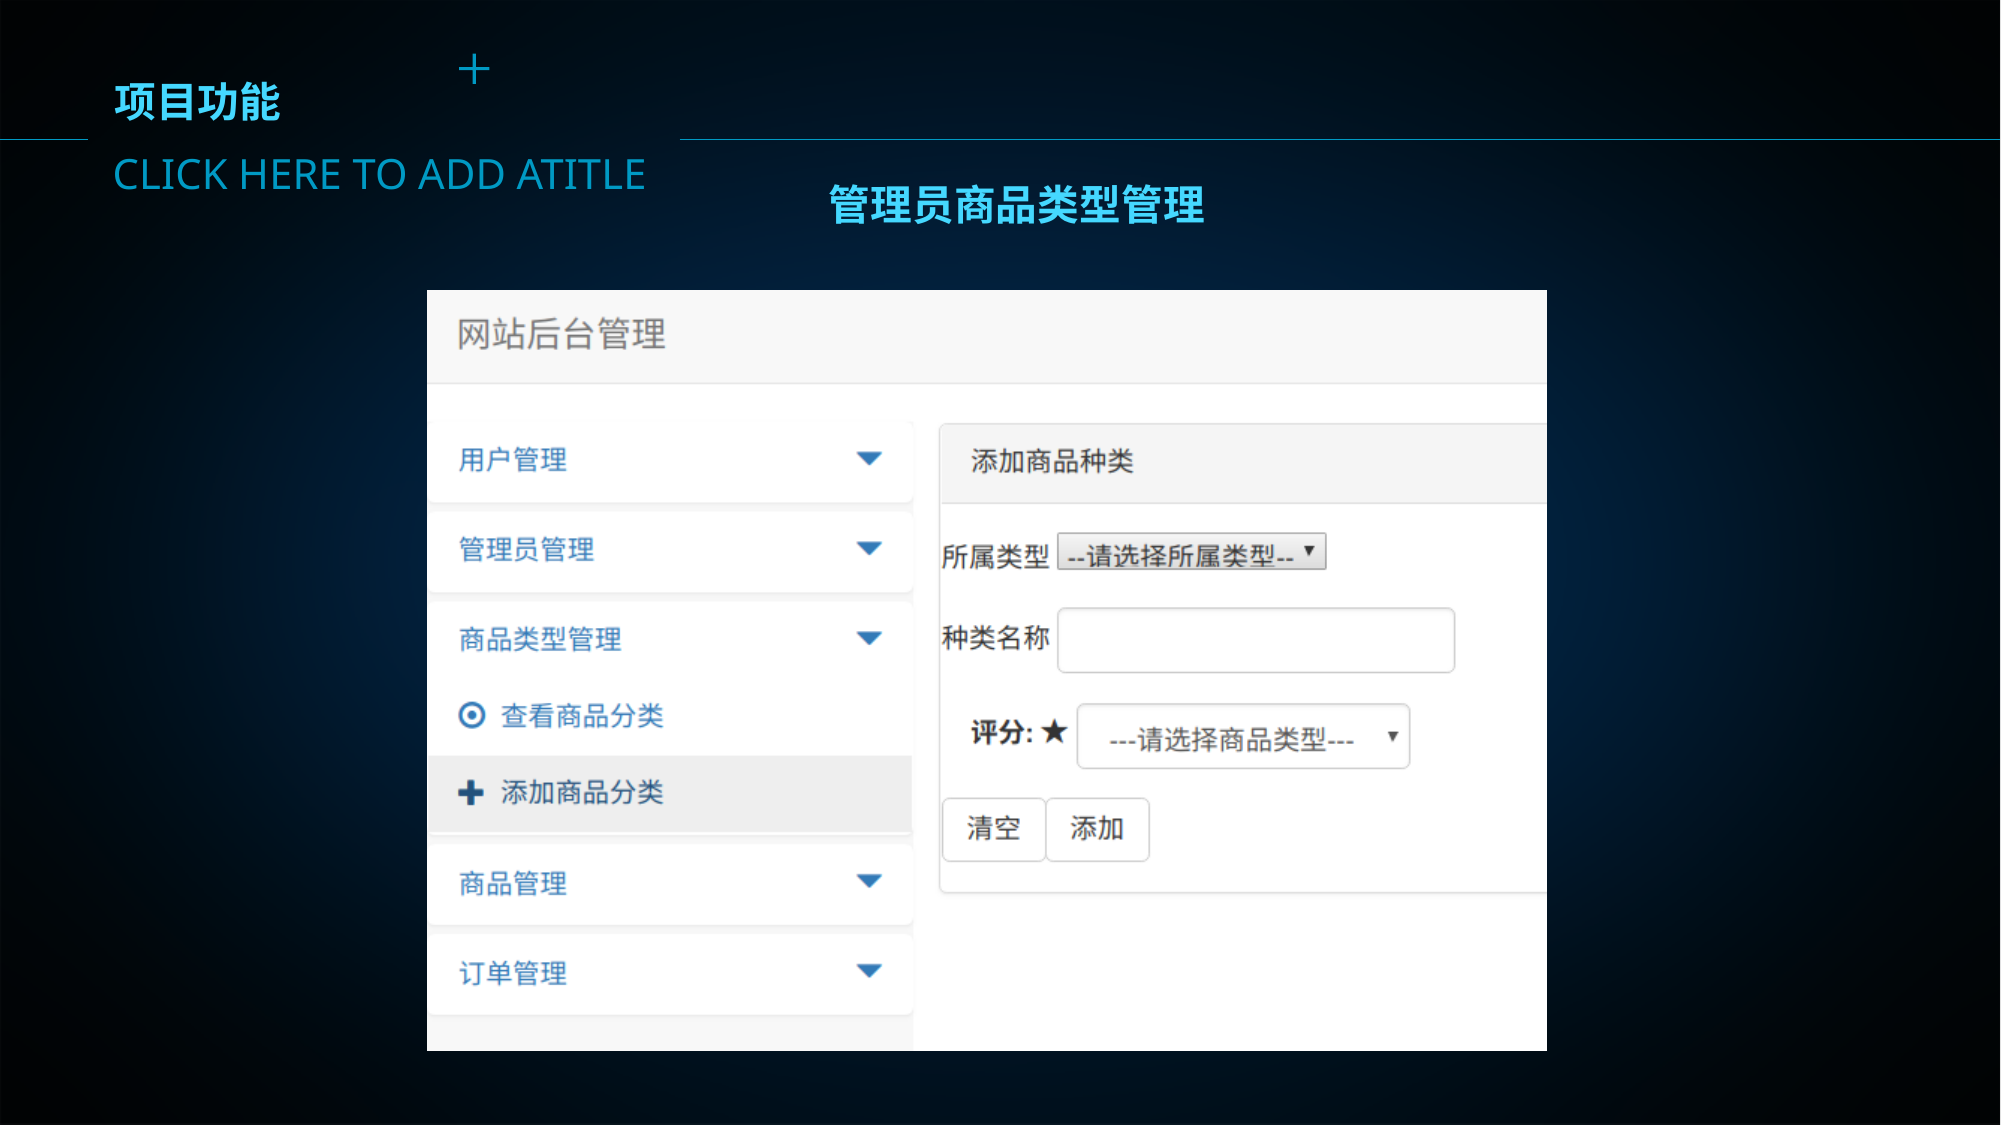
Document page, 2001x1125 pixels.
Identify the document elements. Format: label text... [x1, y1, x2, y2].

text_box CLICK HERE TO ADD ATITLE [97, 65, 767, 206]
text_box [459, 53, 490, 84]
picture [0, 0, 2001, 1125]
text_box 项目功能 [99, 68, 472, 134]
text_box 管理员商品类型管理 [814, 171, 1225, 237]
